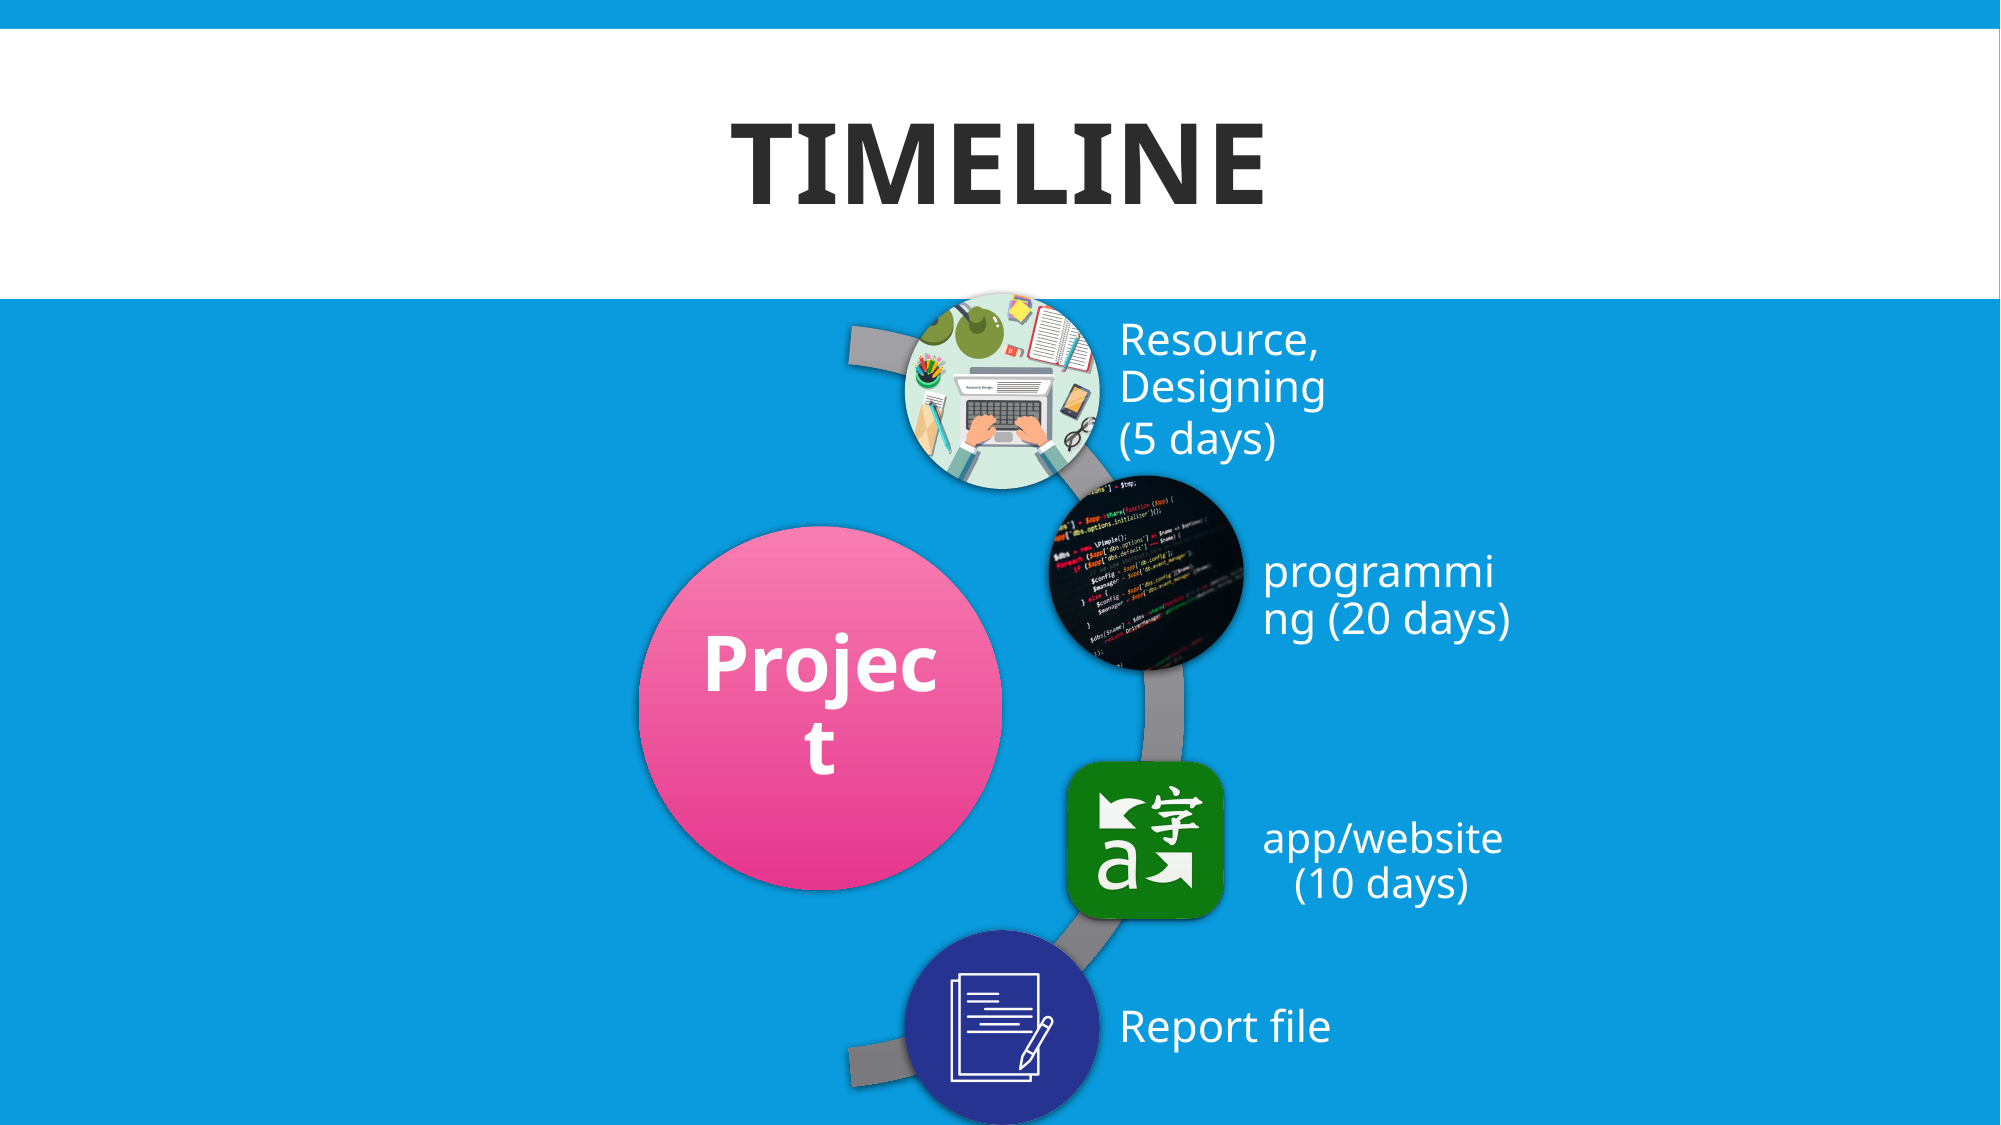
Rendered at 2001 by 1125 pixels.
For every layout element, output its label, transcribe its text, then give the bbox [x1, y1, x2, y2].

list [0, 293, 2000, 1125]
title timeline [197, 46, 1803, 290]
